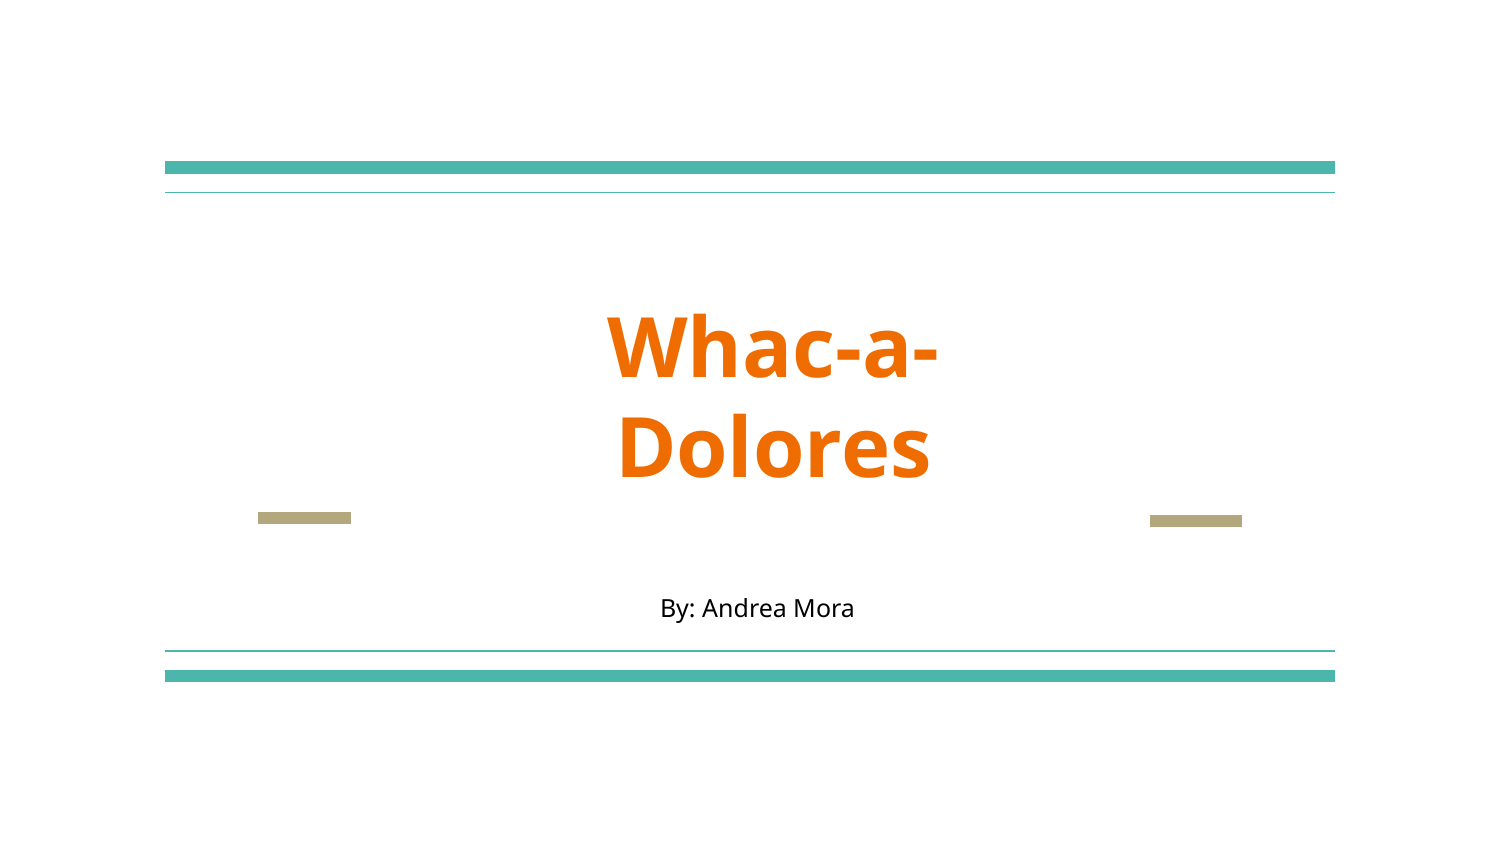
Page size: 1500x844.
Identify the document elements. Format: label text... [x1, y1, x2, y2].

text_box Whac-a-Dolores [486, 279, 1061, 509]
text_box By: Andrea Mora [589, 577, 926, 637]
